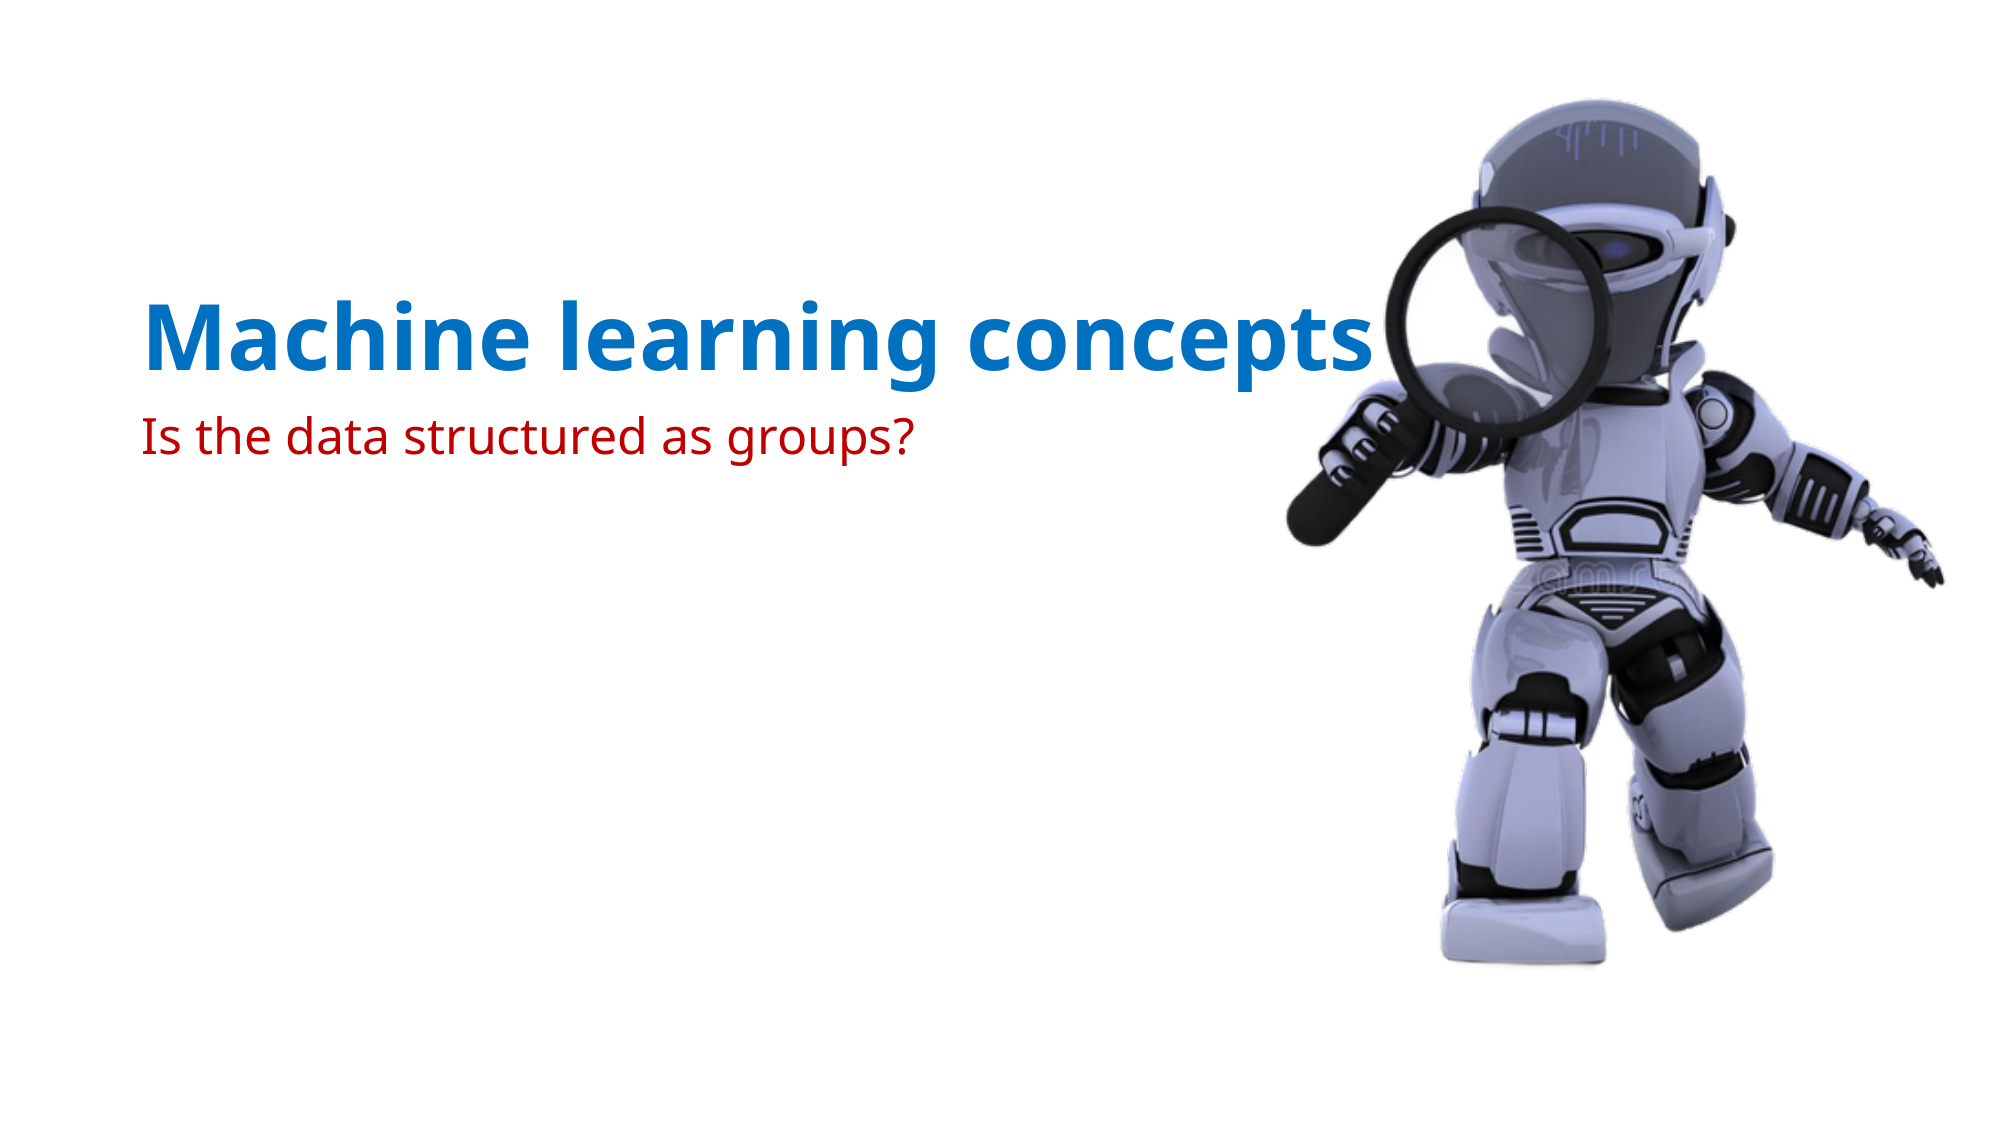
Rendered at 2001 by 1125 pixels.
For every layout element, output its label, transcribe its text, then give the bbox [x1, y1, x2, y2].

picture [1210, 51, 2000, 1074]
list Machine learning concepts Is the data structured as groups? [126, 283, 1210, 777]
